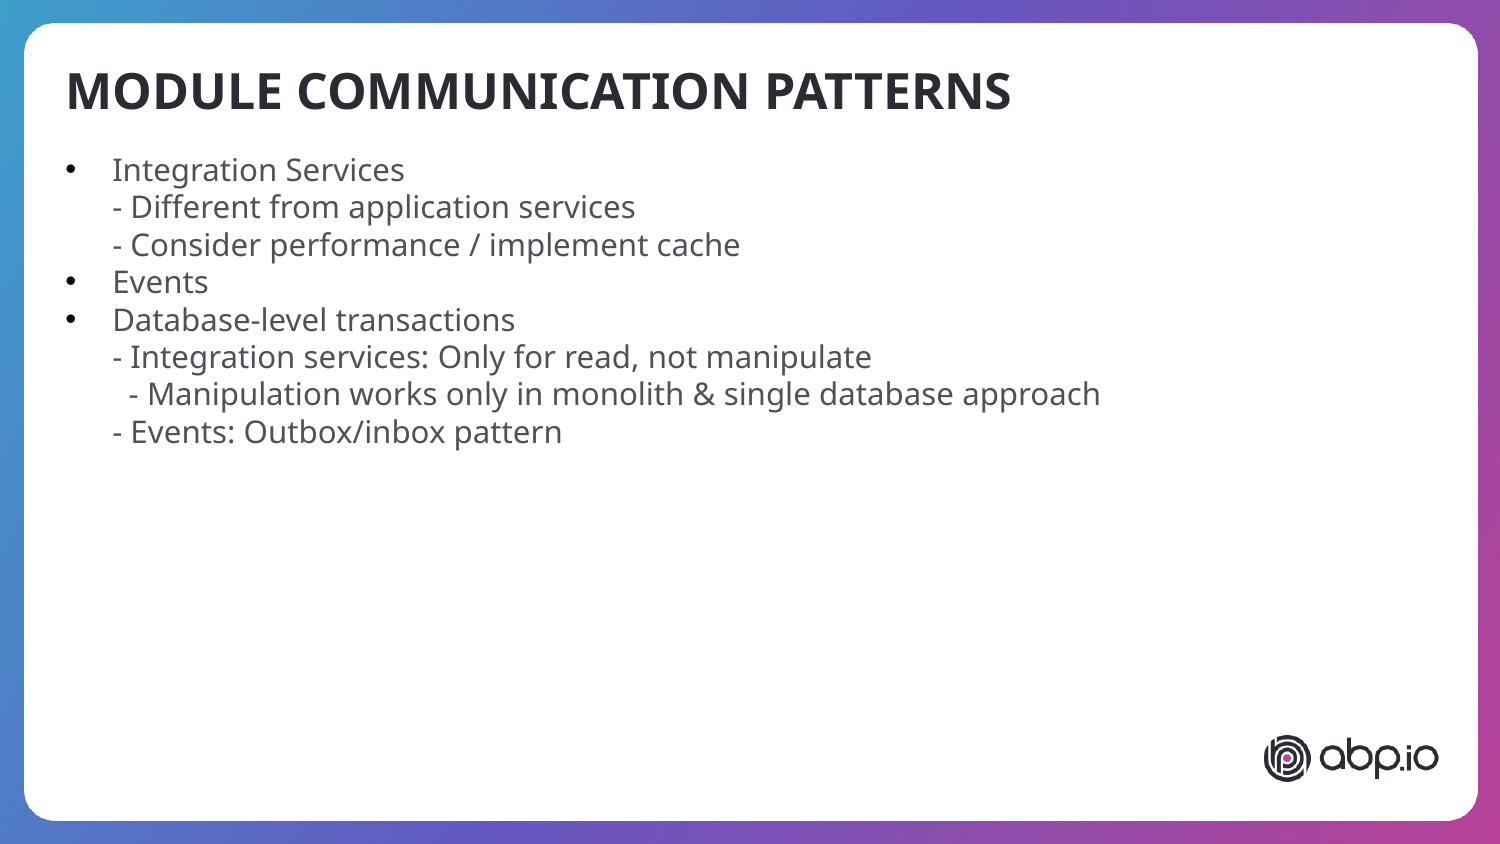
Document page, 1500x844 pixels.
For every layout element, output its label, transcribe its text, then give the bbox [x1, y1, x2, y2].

text_box MODULE COMMUNICATION PATTERNS [50, 44, 1430, 135]
text_box Integration Services - Different from application services - Consider performance / implement cache Events Database-level transactions - Integration services: Only for read, not manipulate - Manipulation works only in monolith & single database approach - Events: Outbox/inbox pattern [50, 135, 1430, 722]
picture [0, 0, 1500, 844]
